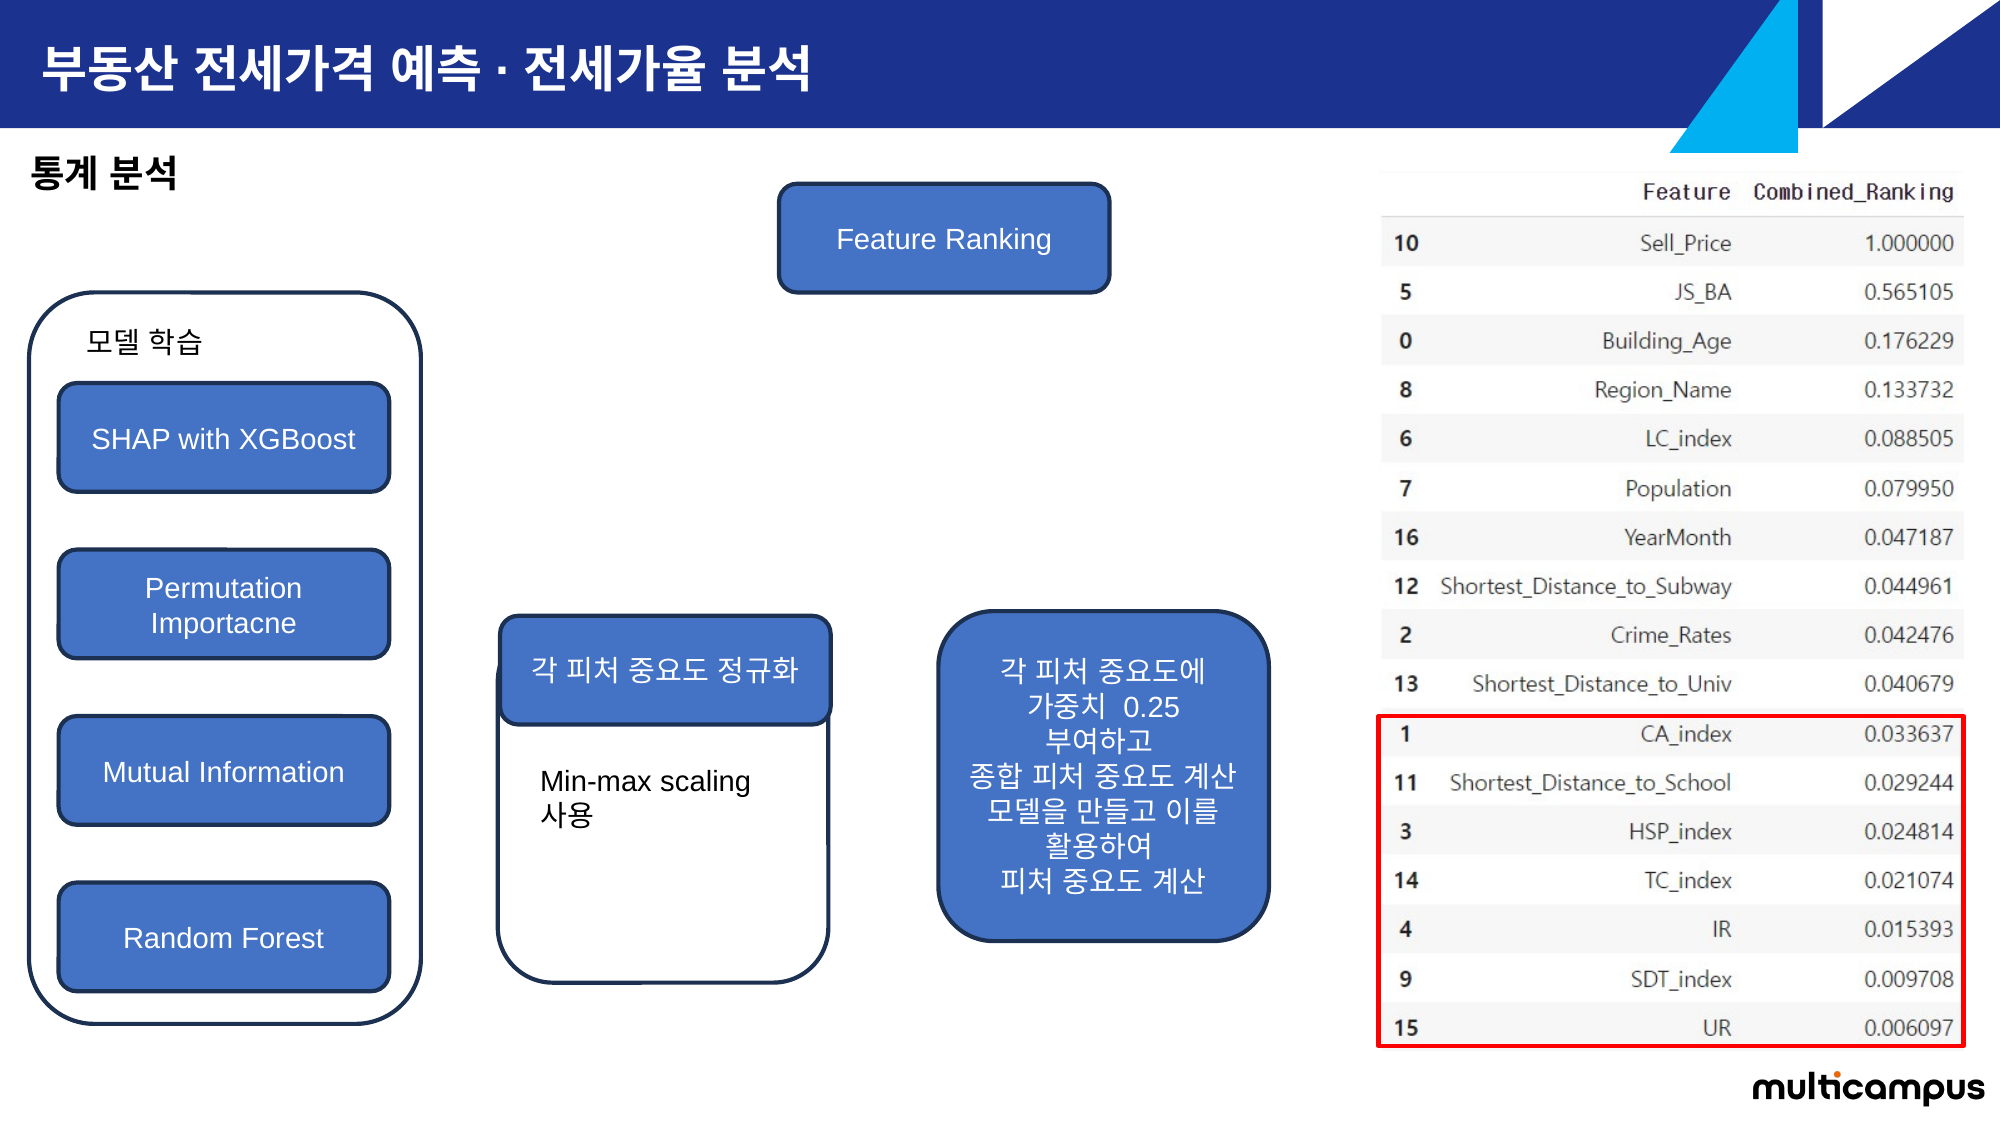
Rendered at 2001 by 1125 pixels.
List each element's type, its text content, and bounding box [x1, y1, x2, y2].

text_box 통계 분석 [15, 142, 622, 203]
text_box Feature Ranking [778, 183, 1110, 293]
text_box 모델 학습 [71, 316, 390, 367]
picture [1378, 171, 1964, 1051]
text_box [497, 665, 829, 983]
text_box Min-max scaling 사용 [524, 754, 779, 840]
picture [1753, 1070, 1985, 1108]
text_box [28, 292, 421, 1024]
text_box 부동산 전세가격 예측·전세가율 분석 [0, 0, 1642, 129]
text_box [1644, 0, 2000, 129]
text_box 각 피처 중요도에 가중치 0.25 부여하고 종합 피처 중요도 계산 모델을 만들고 이를 활용하여 피처 중요도 계산 [938, 611, 1269, 942]
text_box 각 피처 중요도 정규화 [500, 615, 831, 725]
